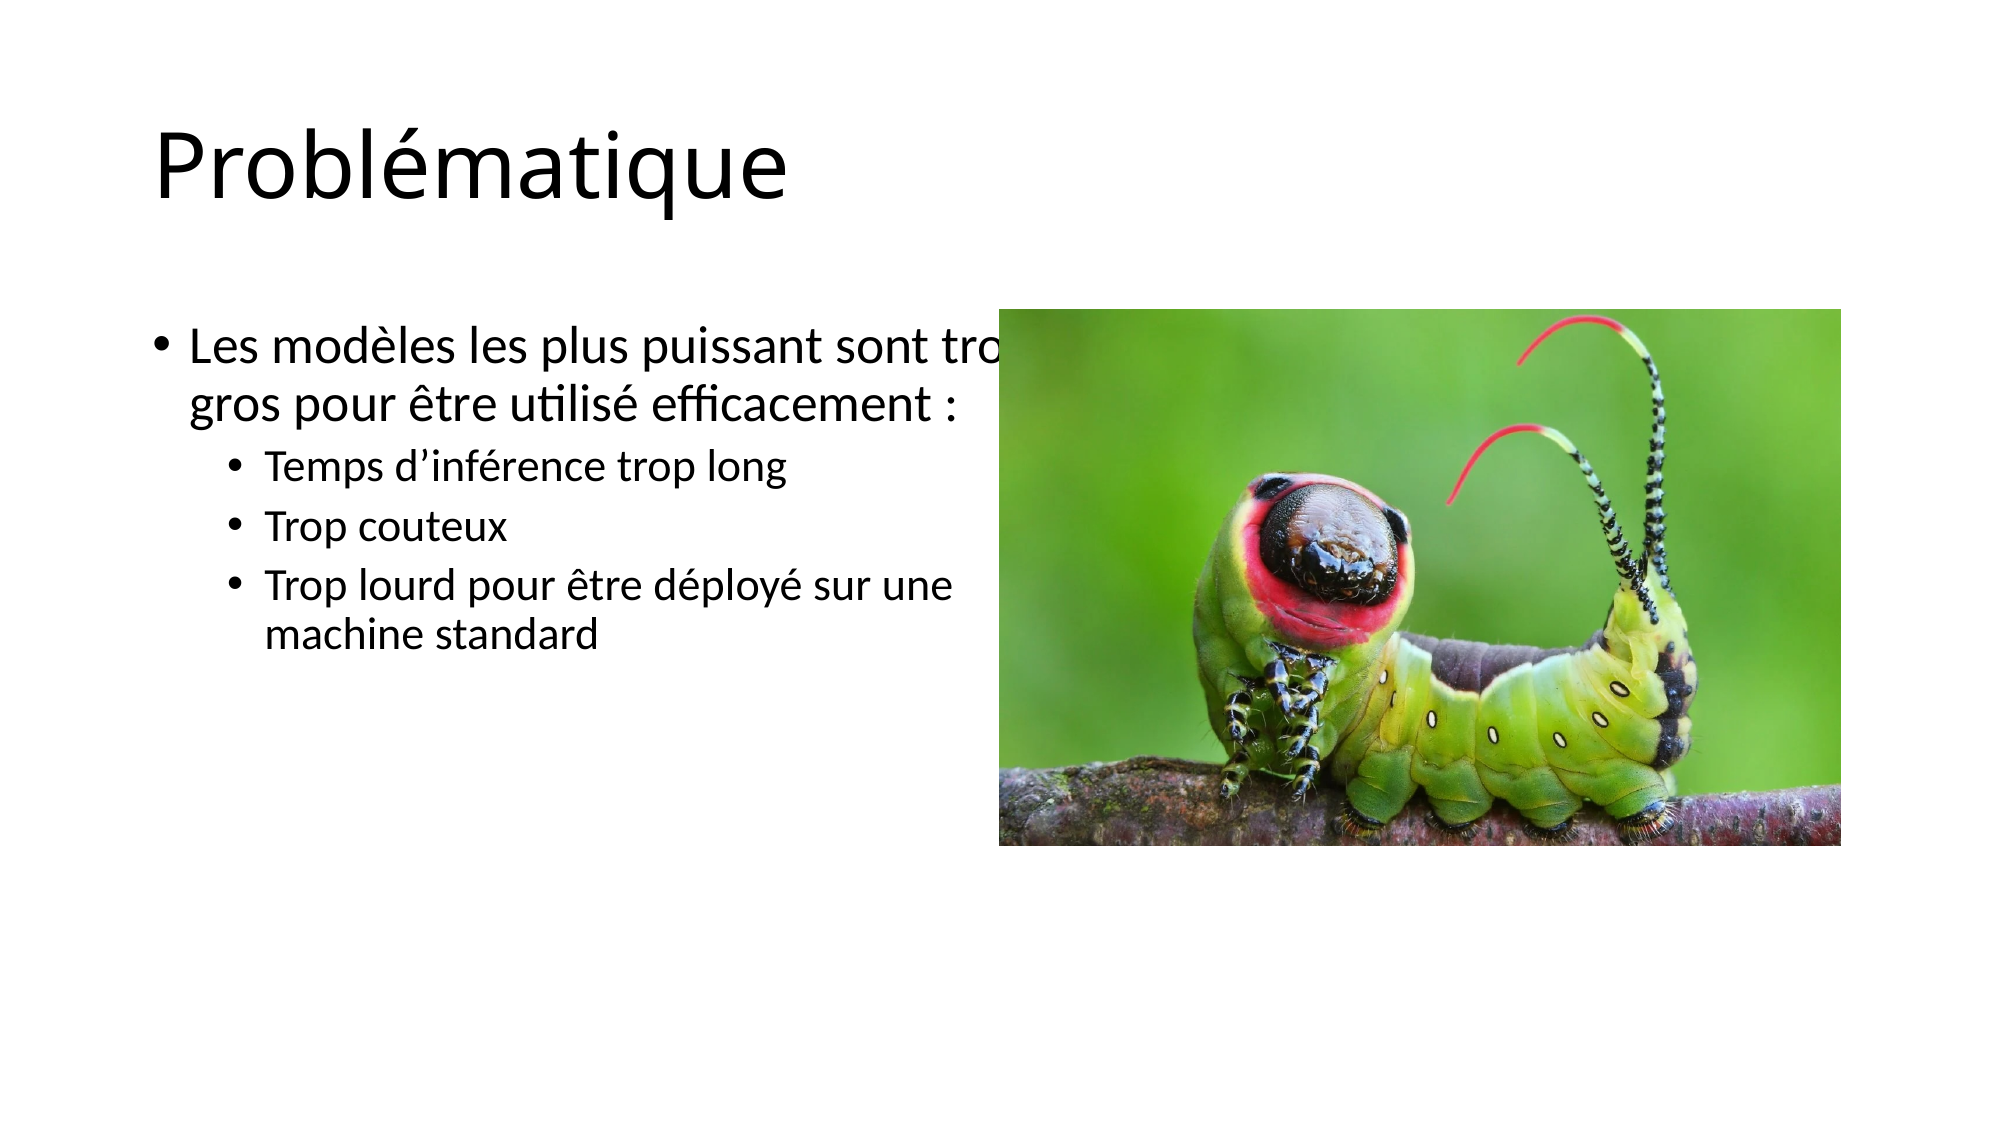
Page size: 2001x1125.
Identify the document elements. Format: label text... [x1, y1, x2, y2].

picture [999, 309, 1841, 846]
list Les modèles les plus puissant sont trop gros pour être utilisé efficacement : Temps d’inférence trop long Trop couteux Trop lourd pour être déployé sur une machine standard [137, 309, 999, 672]
title Problématique [137, 59, 1863, 278]
